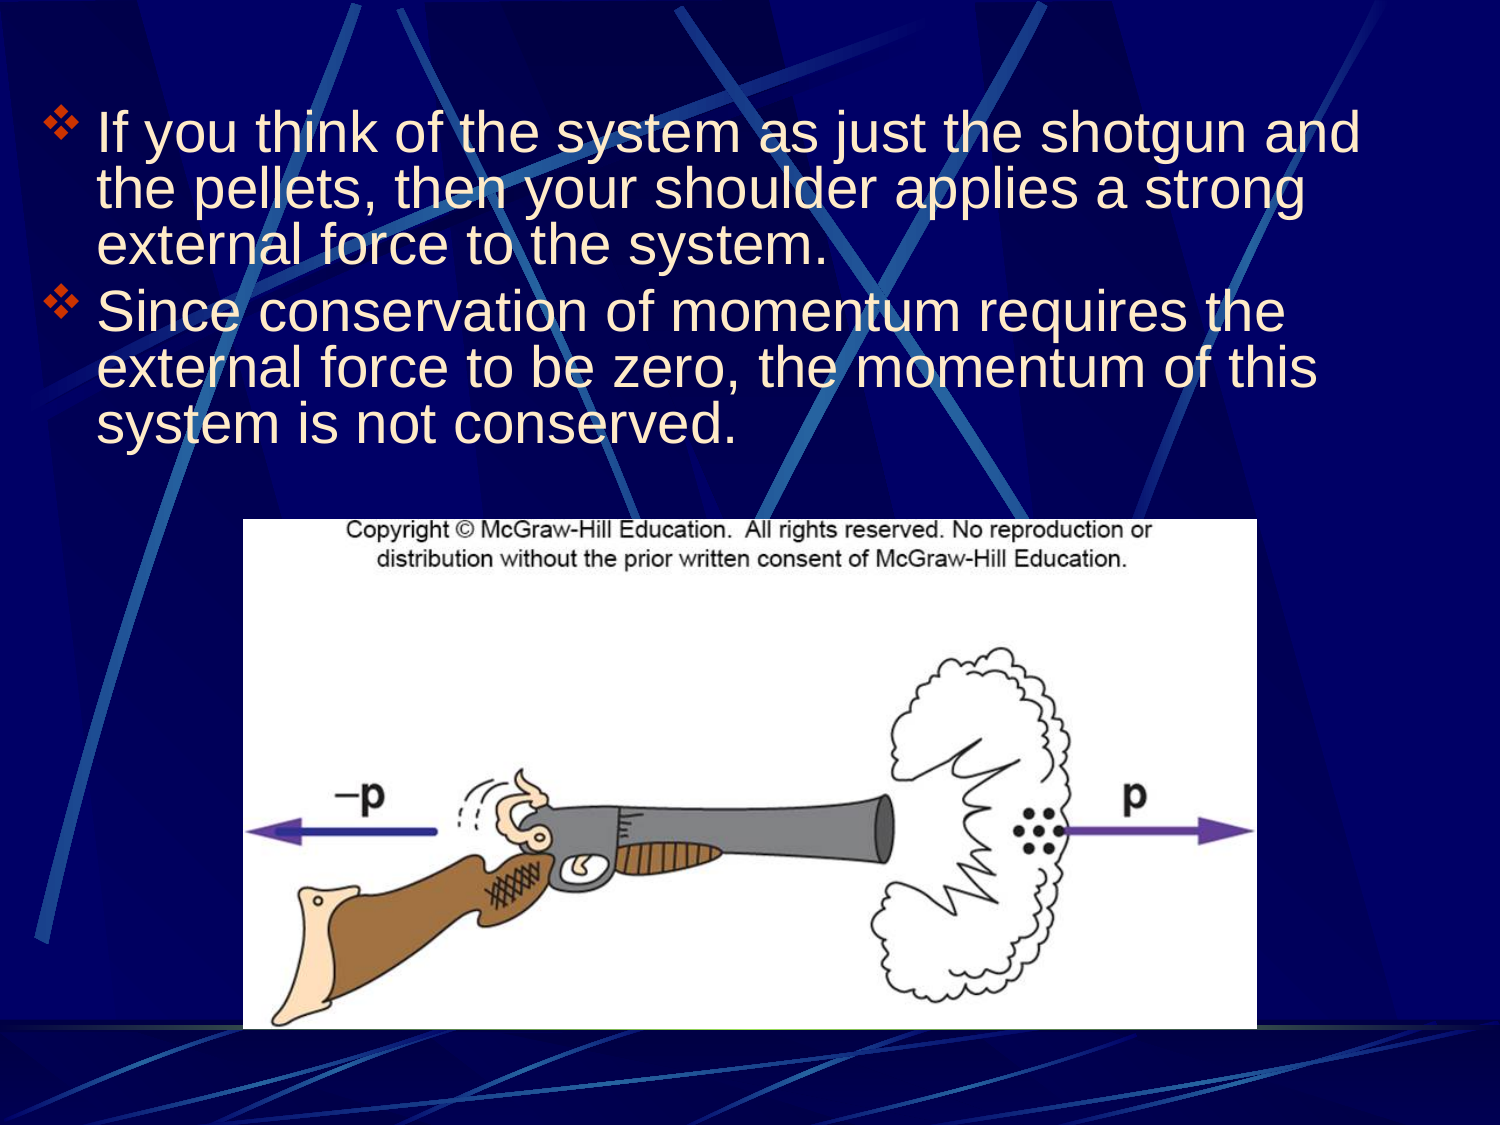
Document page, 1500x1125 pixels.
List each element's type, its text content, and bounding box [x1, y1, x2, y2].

picture [243, 519, 1257, 1029]
list If you think of the system as just the shotgun and the pellets, then your shoulder applies a strong external force to the system. Since conservation of momentum requires the external force to be zero, the momentum of this system is not conserved. [24, 99, 1463, 1075]
